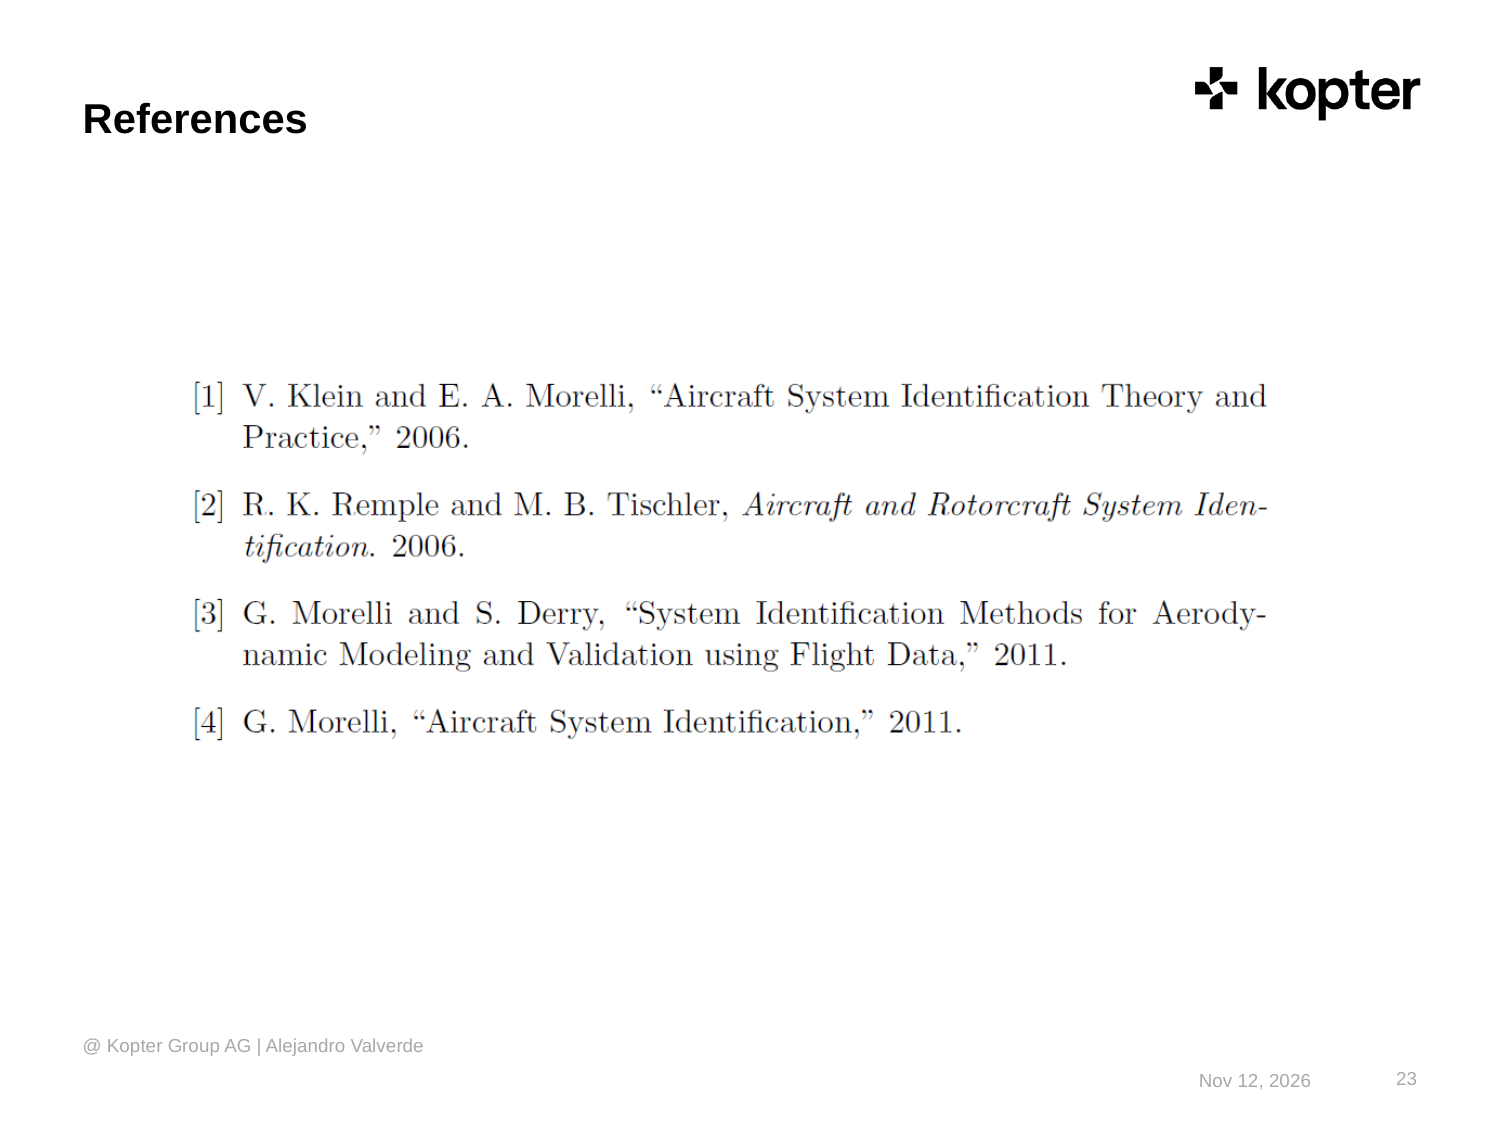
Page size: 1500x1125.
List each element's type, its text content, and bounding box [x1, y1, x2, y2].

title References [82, 64, 1153, 142]
picture [169, 347, 1329, 764]
picture [1194, 66, 1421, 121]
slide_number 23 [1328, 1067, 1418, 1097]
slide_number 18-Apr-18 [1181, 1069, 1329, 1099]
list @ Kopter Group AG | Alejandro Valverde [82, 1033, 703, 1063]
